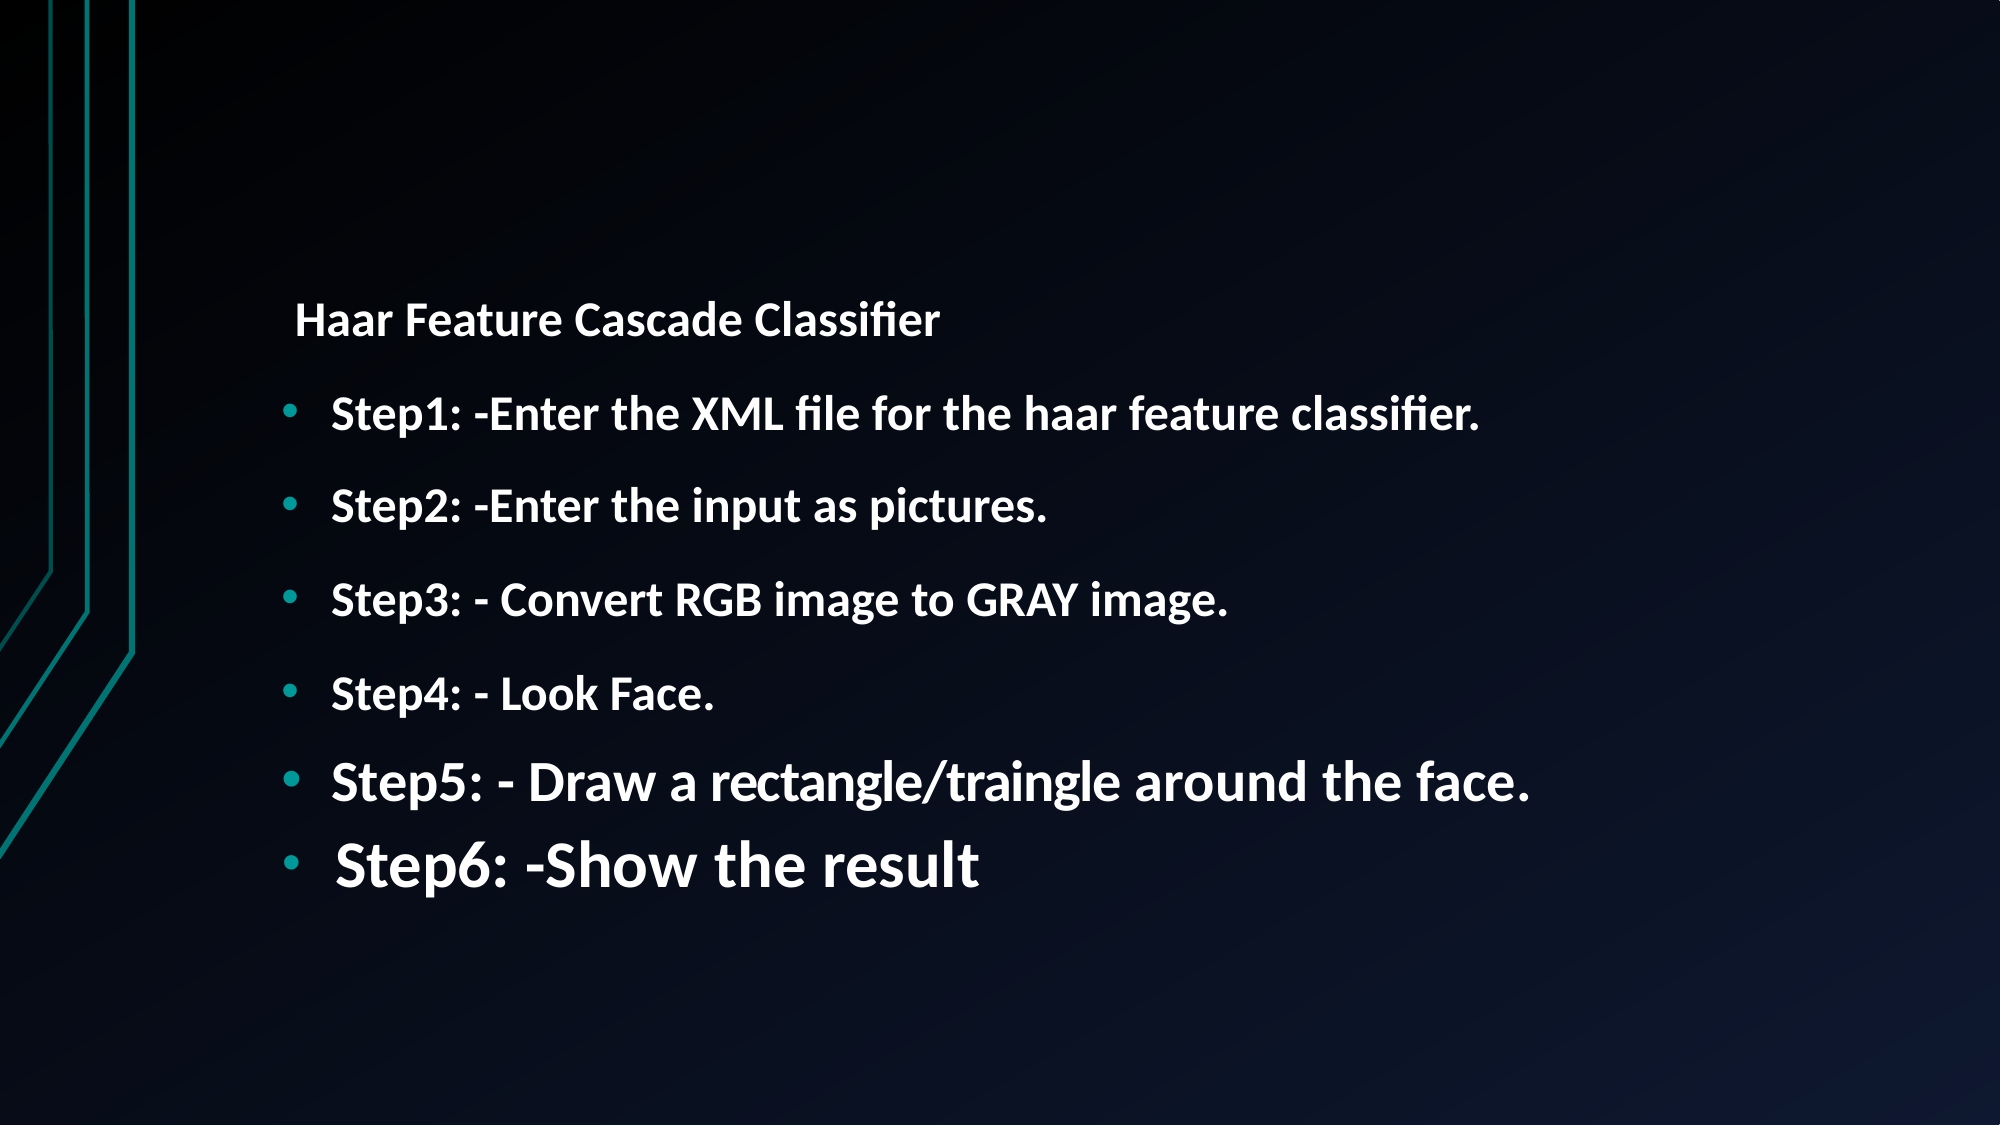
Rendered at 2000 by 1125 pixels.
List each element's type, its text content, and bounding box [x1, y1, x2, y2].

list Haar Feature Cascade Classifier Step1: -Enter the XML file for the haar feature classifier. Step2: -Enter the input as pictures. Step3: - Convert RGB image to GRAY image. Step4: - Look Face. Step5: - Draw a rectangle/traingle around the face. Step6: -Show the result [199, 279, 1900, 1012]
